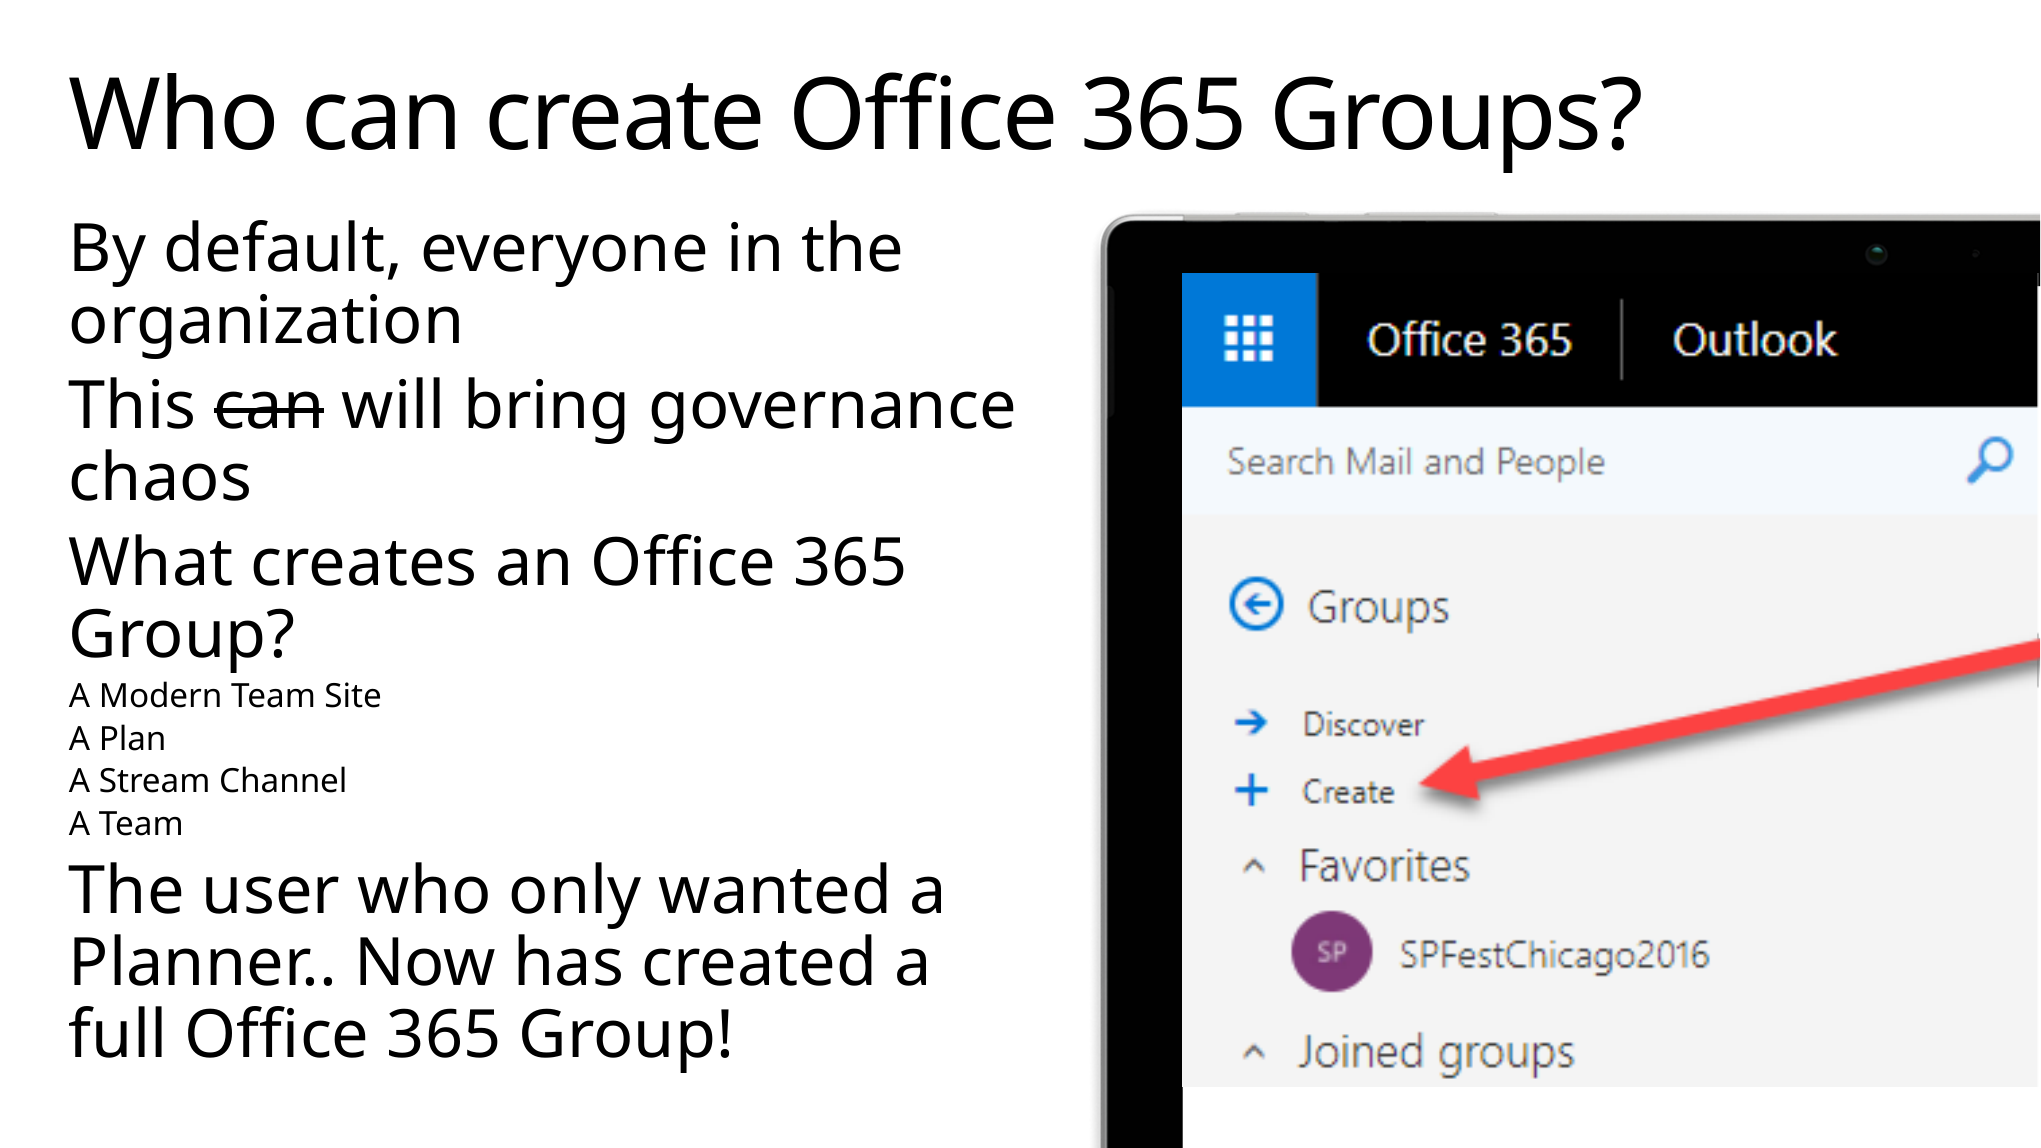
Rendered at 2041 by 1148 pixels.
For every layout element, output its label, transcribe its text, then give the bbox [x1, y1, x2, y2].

picture [1070, 165, 2041, 1148]
title Who can create Office 365 Groups? [45, 48, 1996, 199]
list By default, everyone in the organization This can will bring governance chaos What creates an Office 365 Group? A Modern Team Site A Plan A Stream Channel A Team The user who only wanted a Planner.. Now has created a full Office 365 Group! [45, 198, 1071, 1038]
